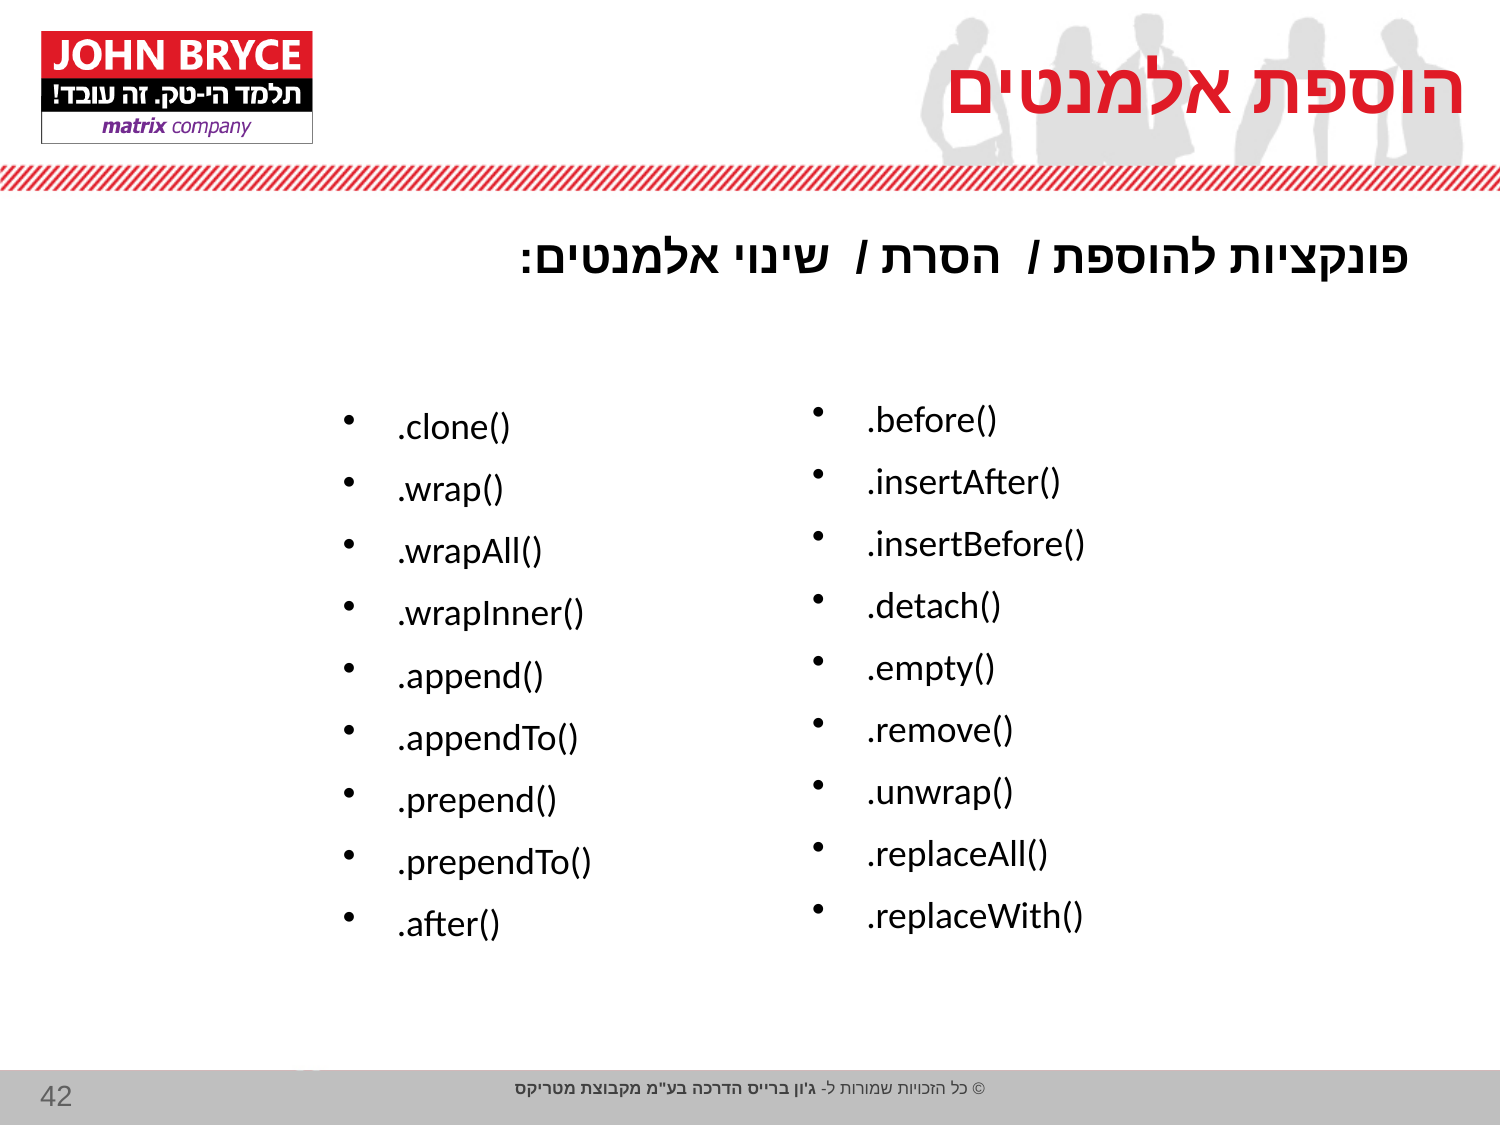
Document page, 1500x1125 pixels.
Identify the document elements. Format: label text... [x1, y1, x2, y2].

text_box .clone() .wrap() .wrapAll() .wrapInner() .append() .appendTo() .prepend() .prependTo() .after() [325, 324, 655, 1001]
text_box .before() .insertAfter() .insertBefore() .detach() .empty() .remove() .unwrap() .replaceAll() .replaceWith() [795, 317, 1242, 1038]
picture [0, 0, 1500, 1070]
title הוספת אלמנטים [490, 21, 1483, 149]
list פונקציות להוספת / הסרת / שינוי אלמנטים: [75, 220, 1425, 833]
